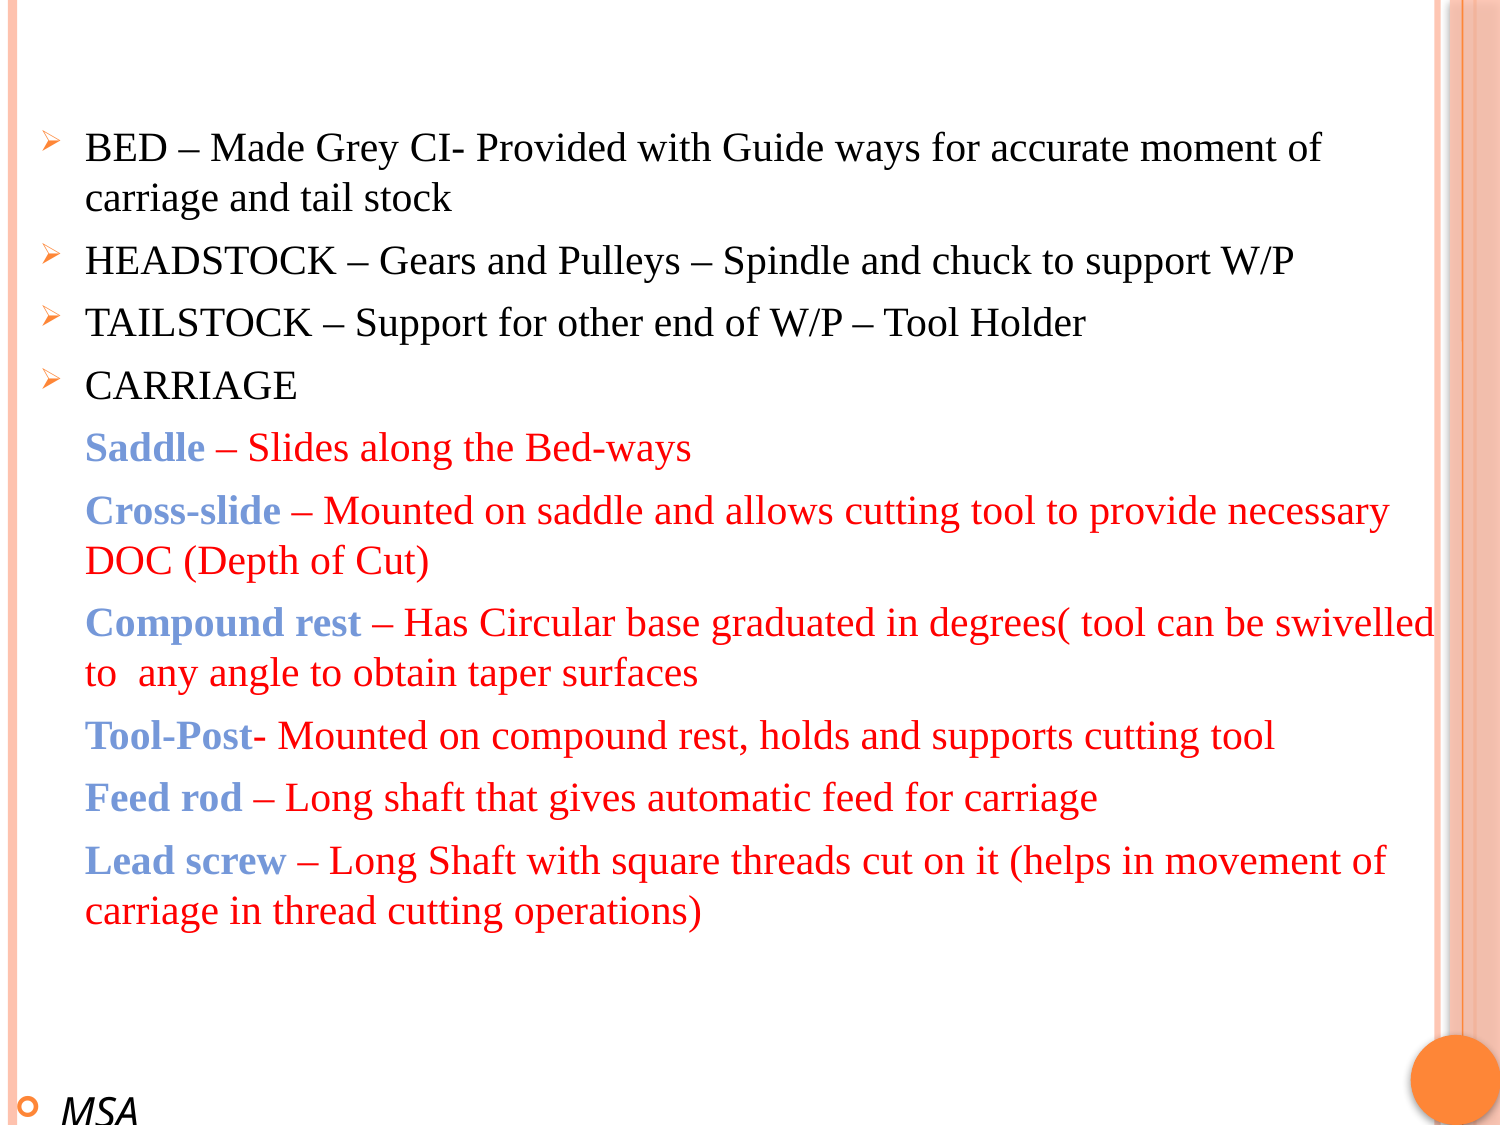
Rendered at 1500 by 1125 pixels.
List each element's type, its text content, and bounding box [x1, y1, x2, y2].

list BED – Made Grey CI- Provided with Guide ways for accurate moment of carriage and tail stock HEADSTOCK – Gears and Pulleys – Spindle and chuck to support W/P TAILSTOCK – Support for other end of W/P – Tool Holder CARRIAGE Saddle – Slides along the Bed-ways Cross-slide – Mounted on saddle and allows cutting tool to provide necessary DOC (Depth of Cut) Compound rest – Has Circular base graduated in degrees( tool can be swivelled to any angle to obtain taper surfaces Tool-Post- Mounted on compound rest, holds and supports cutting tool Feed rod – Long shaft that gives automatic feed for carriage Lead screw – Long Shaft with square threads cut on it (helps in movement of carriage in thread cutting operations) [24, 112, 1475, 950]
